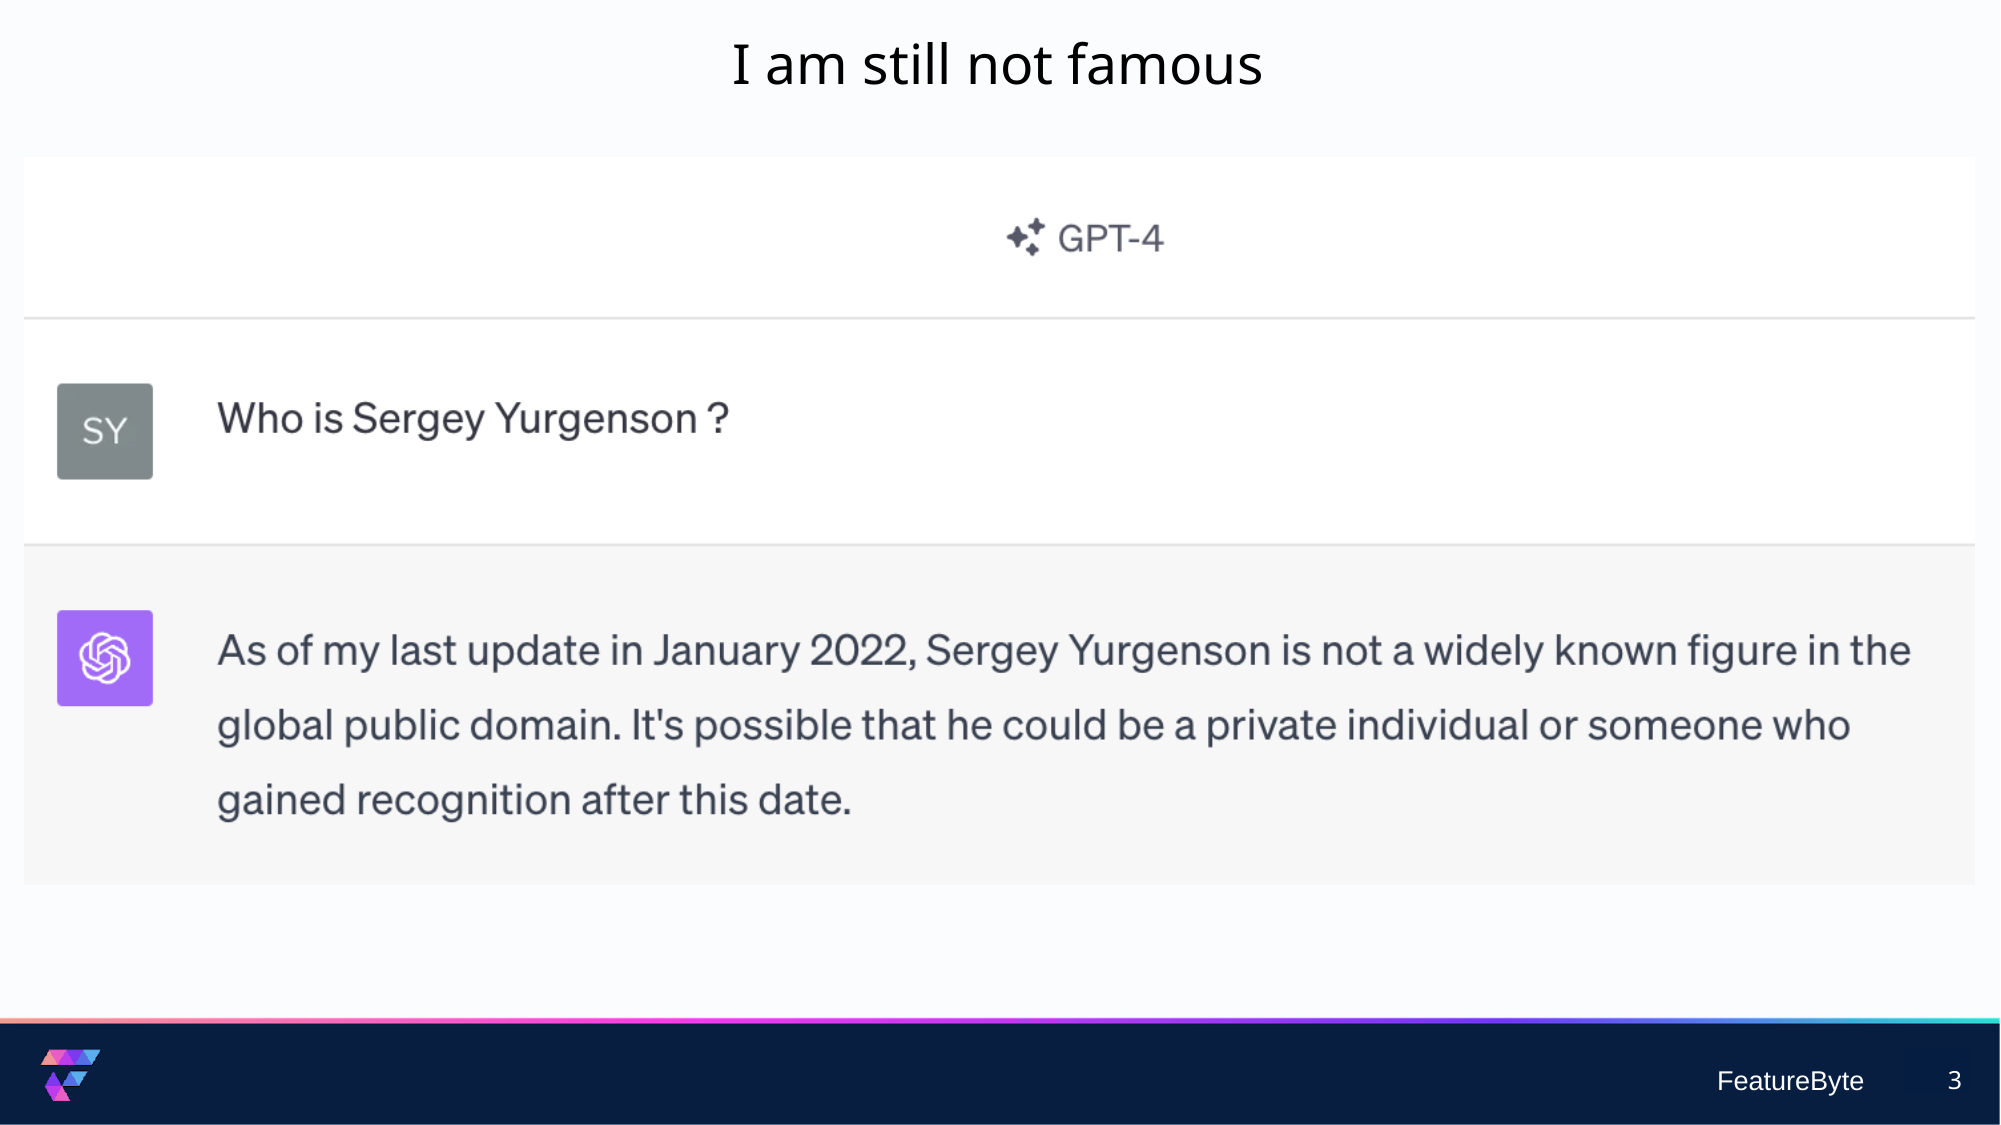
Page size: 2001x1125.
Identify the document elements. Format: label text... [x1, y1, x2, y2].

slide_number ‹#› [1527, 1051, 1978, 1112]
text_box I am still not famous [262, 14, 1749, 133]
picture [0, 0, 2000, 1125]
